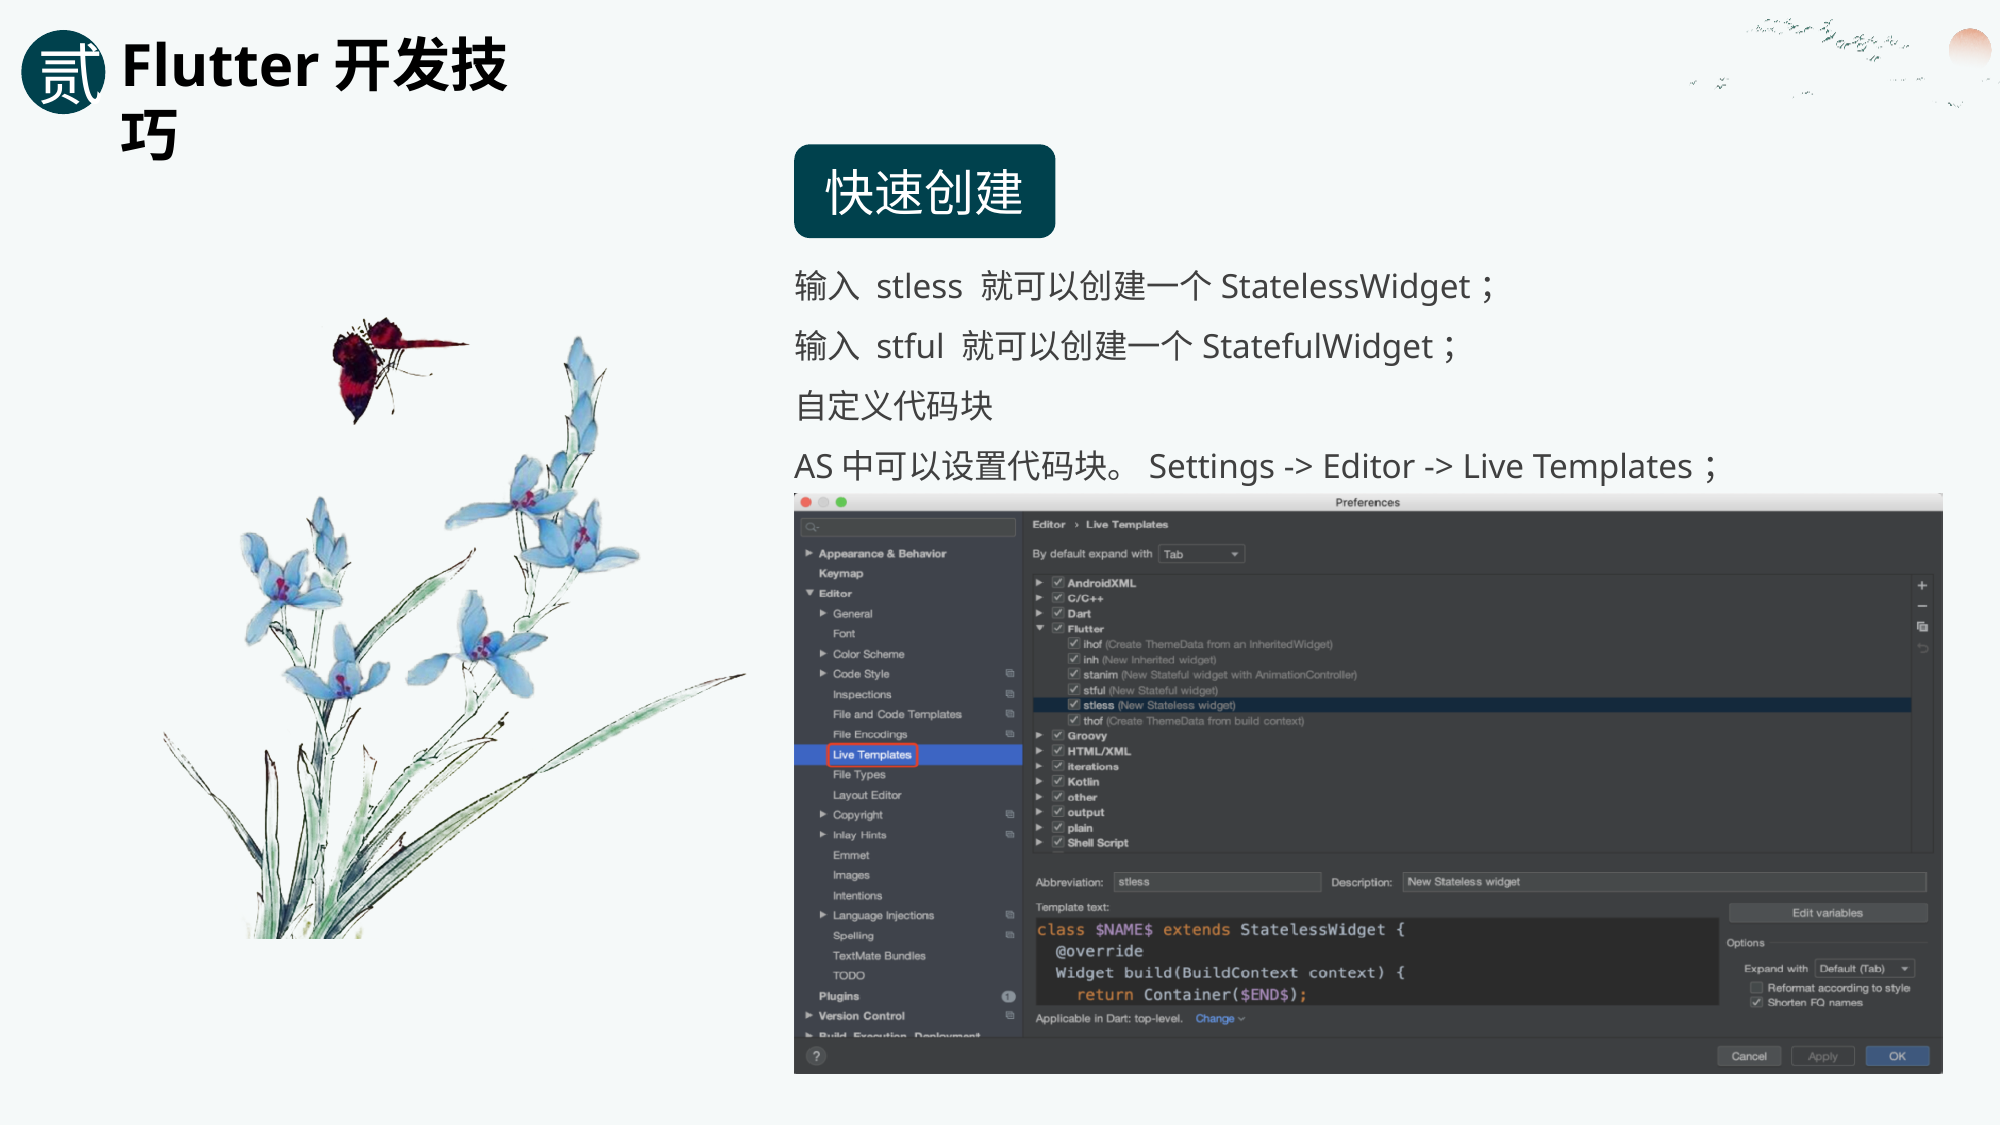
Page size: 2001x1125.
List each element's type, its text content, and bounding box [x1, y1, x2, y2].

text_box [21, 20, 558, 121]
picture [35, 178, 1943, 1074]
text_box 输入 stless 就可以创建一个StatelessWidget； 输入 stful 就可以创建一个StatefulWidget； 自定义代码块 AS中可以设置代码块。Settings -> Editor -> Live Templates； [866, 245, 1850, 493]
text_box 快速创建 [793, 143, 1057, 240]
picture [1645, 0, 2000, 145]
